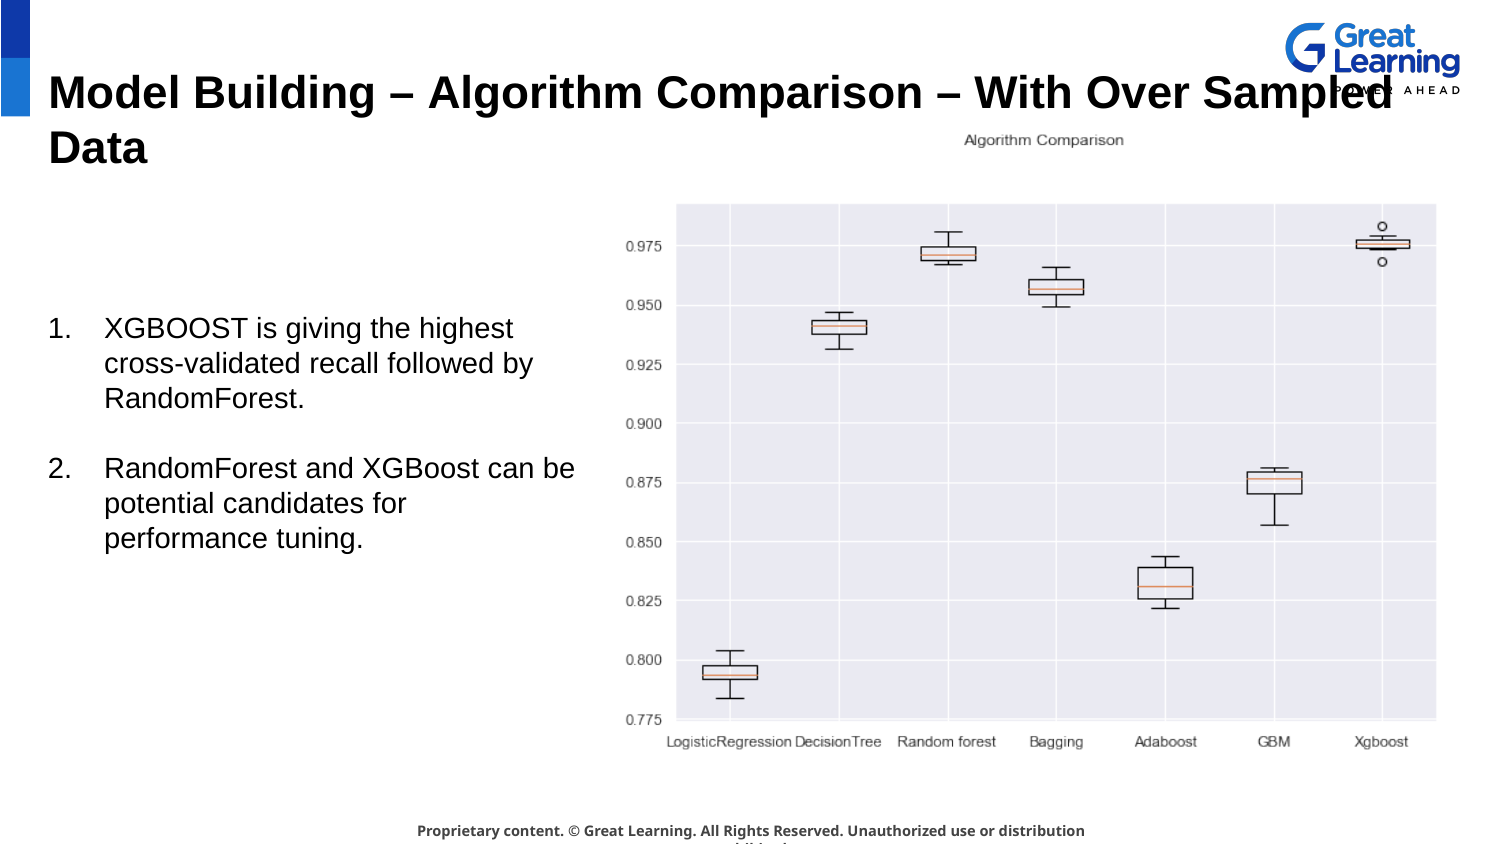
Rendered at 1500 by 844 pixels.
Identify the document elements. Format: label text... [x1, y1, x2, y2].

title Model Building – Algorithm Comparison – With Over Sampled Data [33, 47, 1431, 142]
picture [1258, 11, 1487, 106]
text_box XGBOOST is giving the highest cross-validated recall followed by RandomForest. RandomForest and XGBoost can be potential candidates for performance tuning. [33, 301, 592, 562]
picture [615, 125, 1446, 759]
